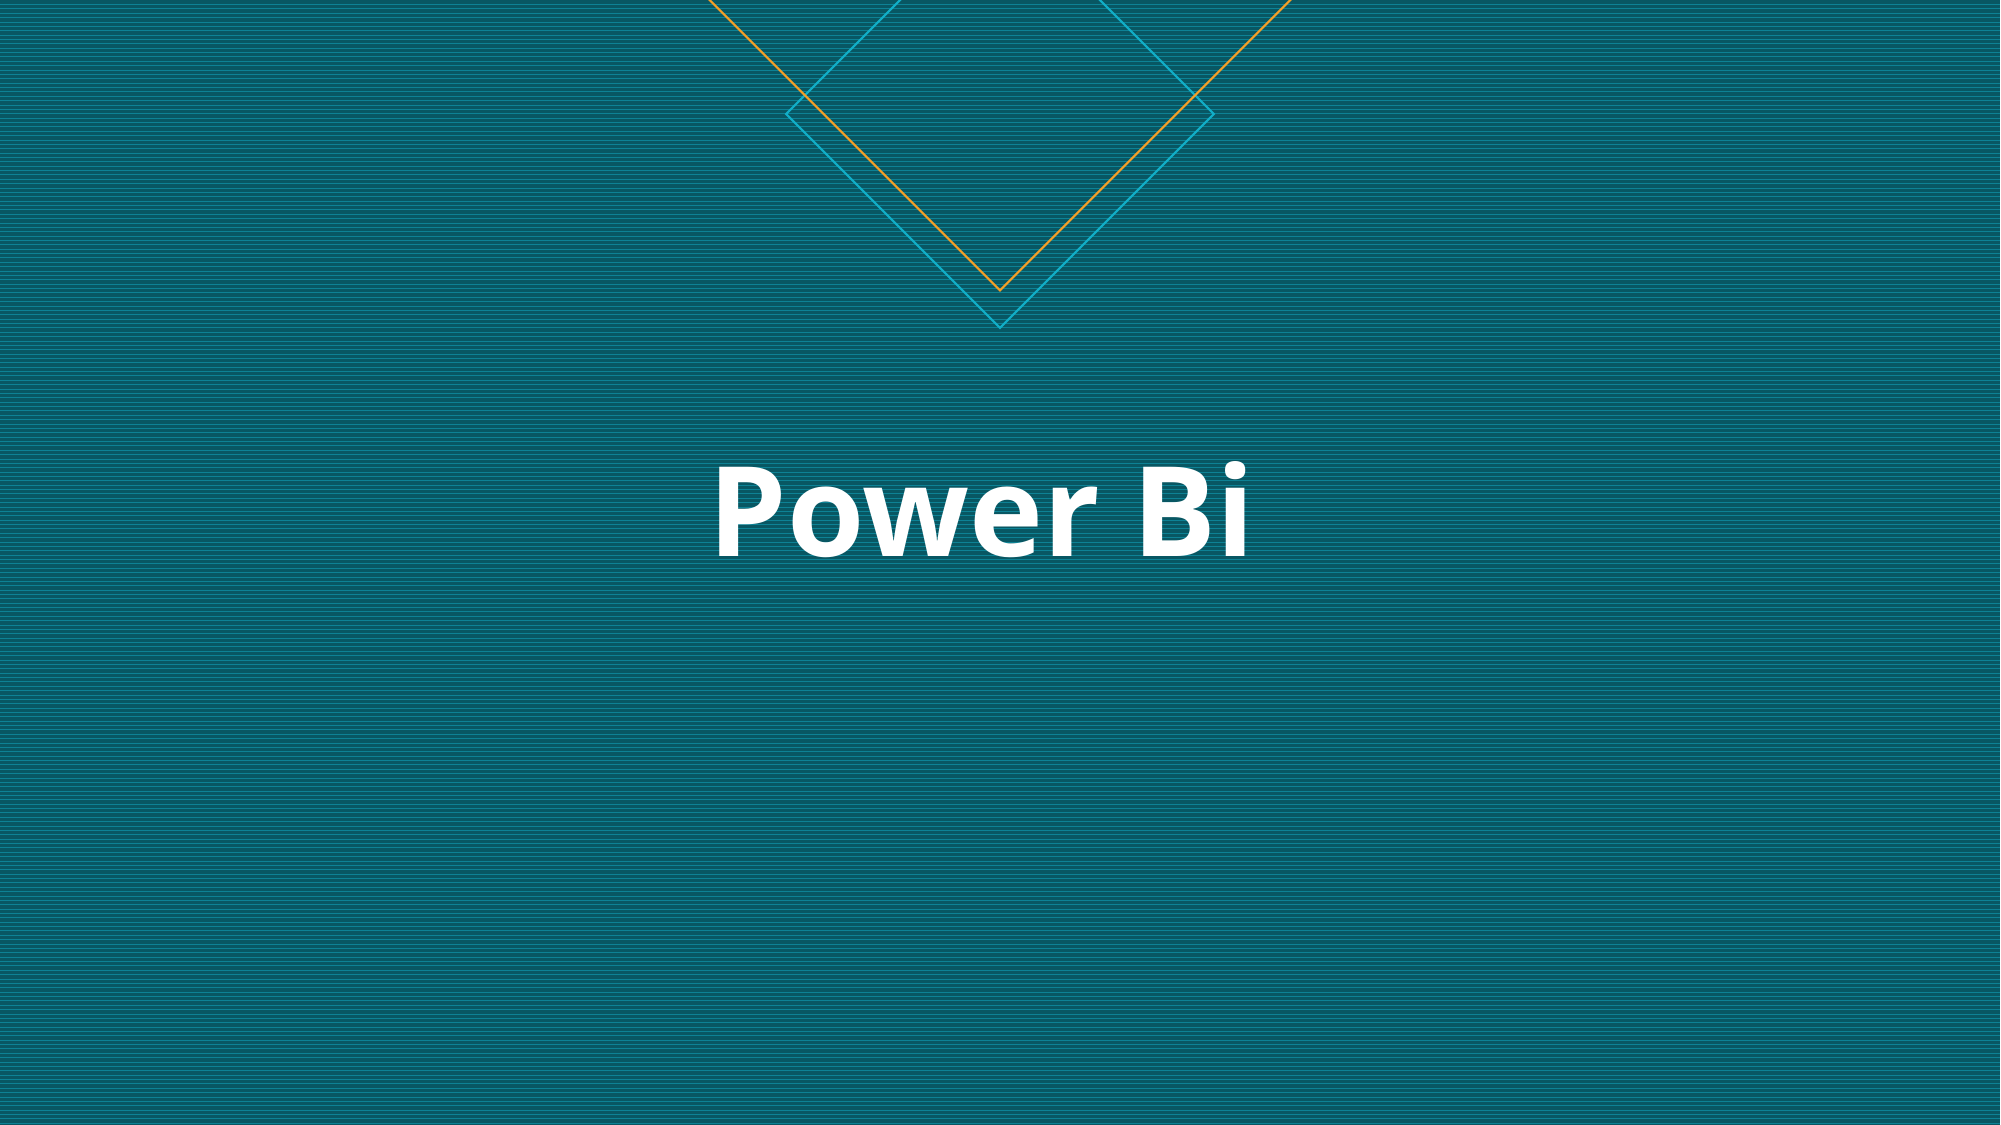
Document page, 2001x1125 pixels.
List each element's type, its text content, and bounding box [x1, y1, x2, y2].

title Power Bi [231, 448, 1732, 735]
text_box [708, 0, 1292, 292]
text_box [784, 95, 1216, 330]
